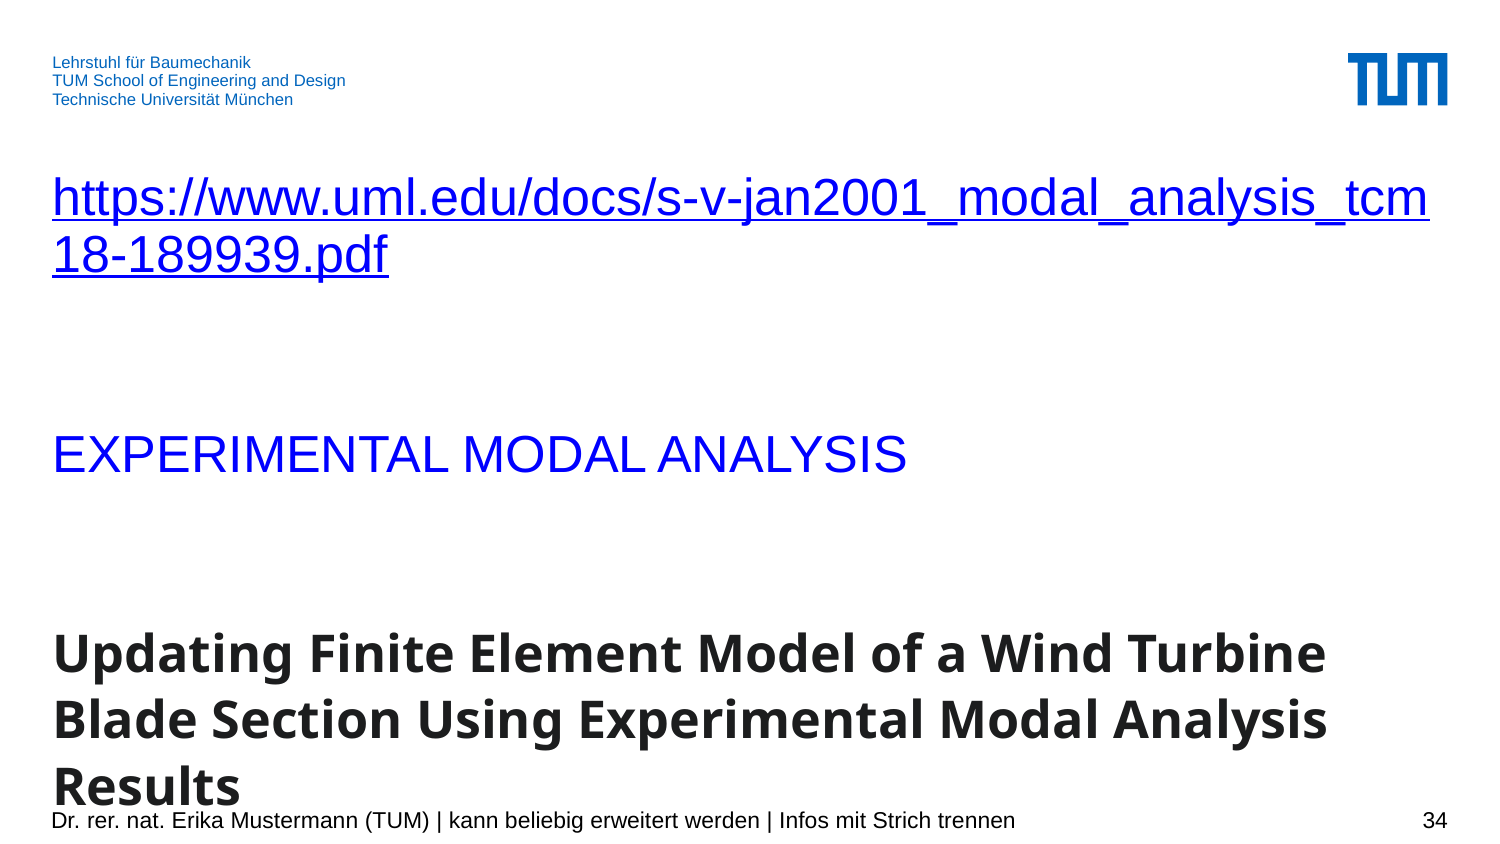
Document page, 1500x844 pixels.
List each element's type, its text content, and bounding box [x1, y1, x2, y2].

footer Dr. rer. nat. Erika Mustermann (TUM) | kann beliebig erweitert werden | Infos mit Strich trennen [51, 796, 1112, 842]
title https://www.uml.edu/docs/s-v-jan2001_modal_analysis_tcm18-189939.pdf EXPERIMENTAL MODAL ANALYSIS Updating Finite Element Model of a Wind Turbine Blade Section Using Experimental Modal Analysis Results [52, 159, 1449, 828]
slide_number 34 [1112, 796, 1448, 842]
